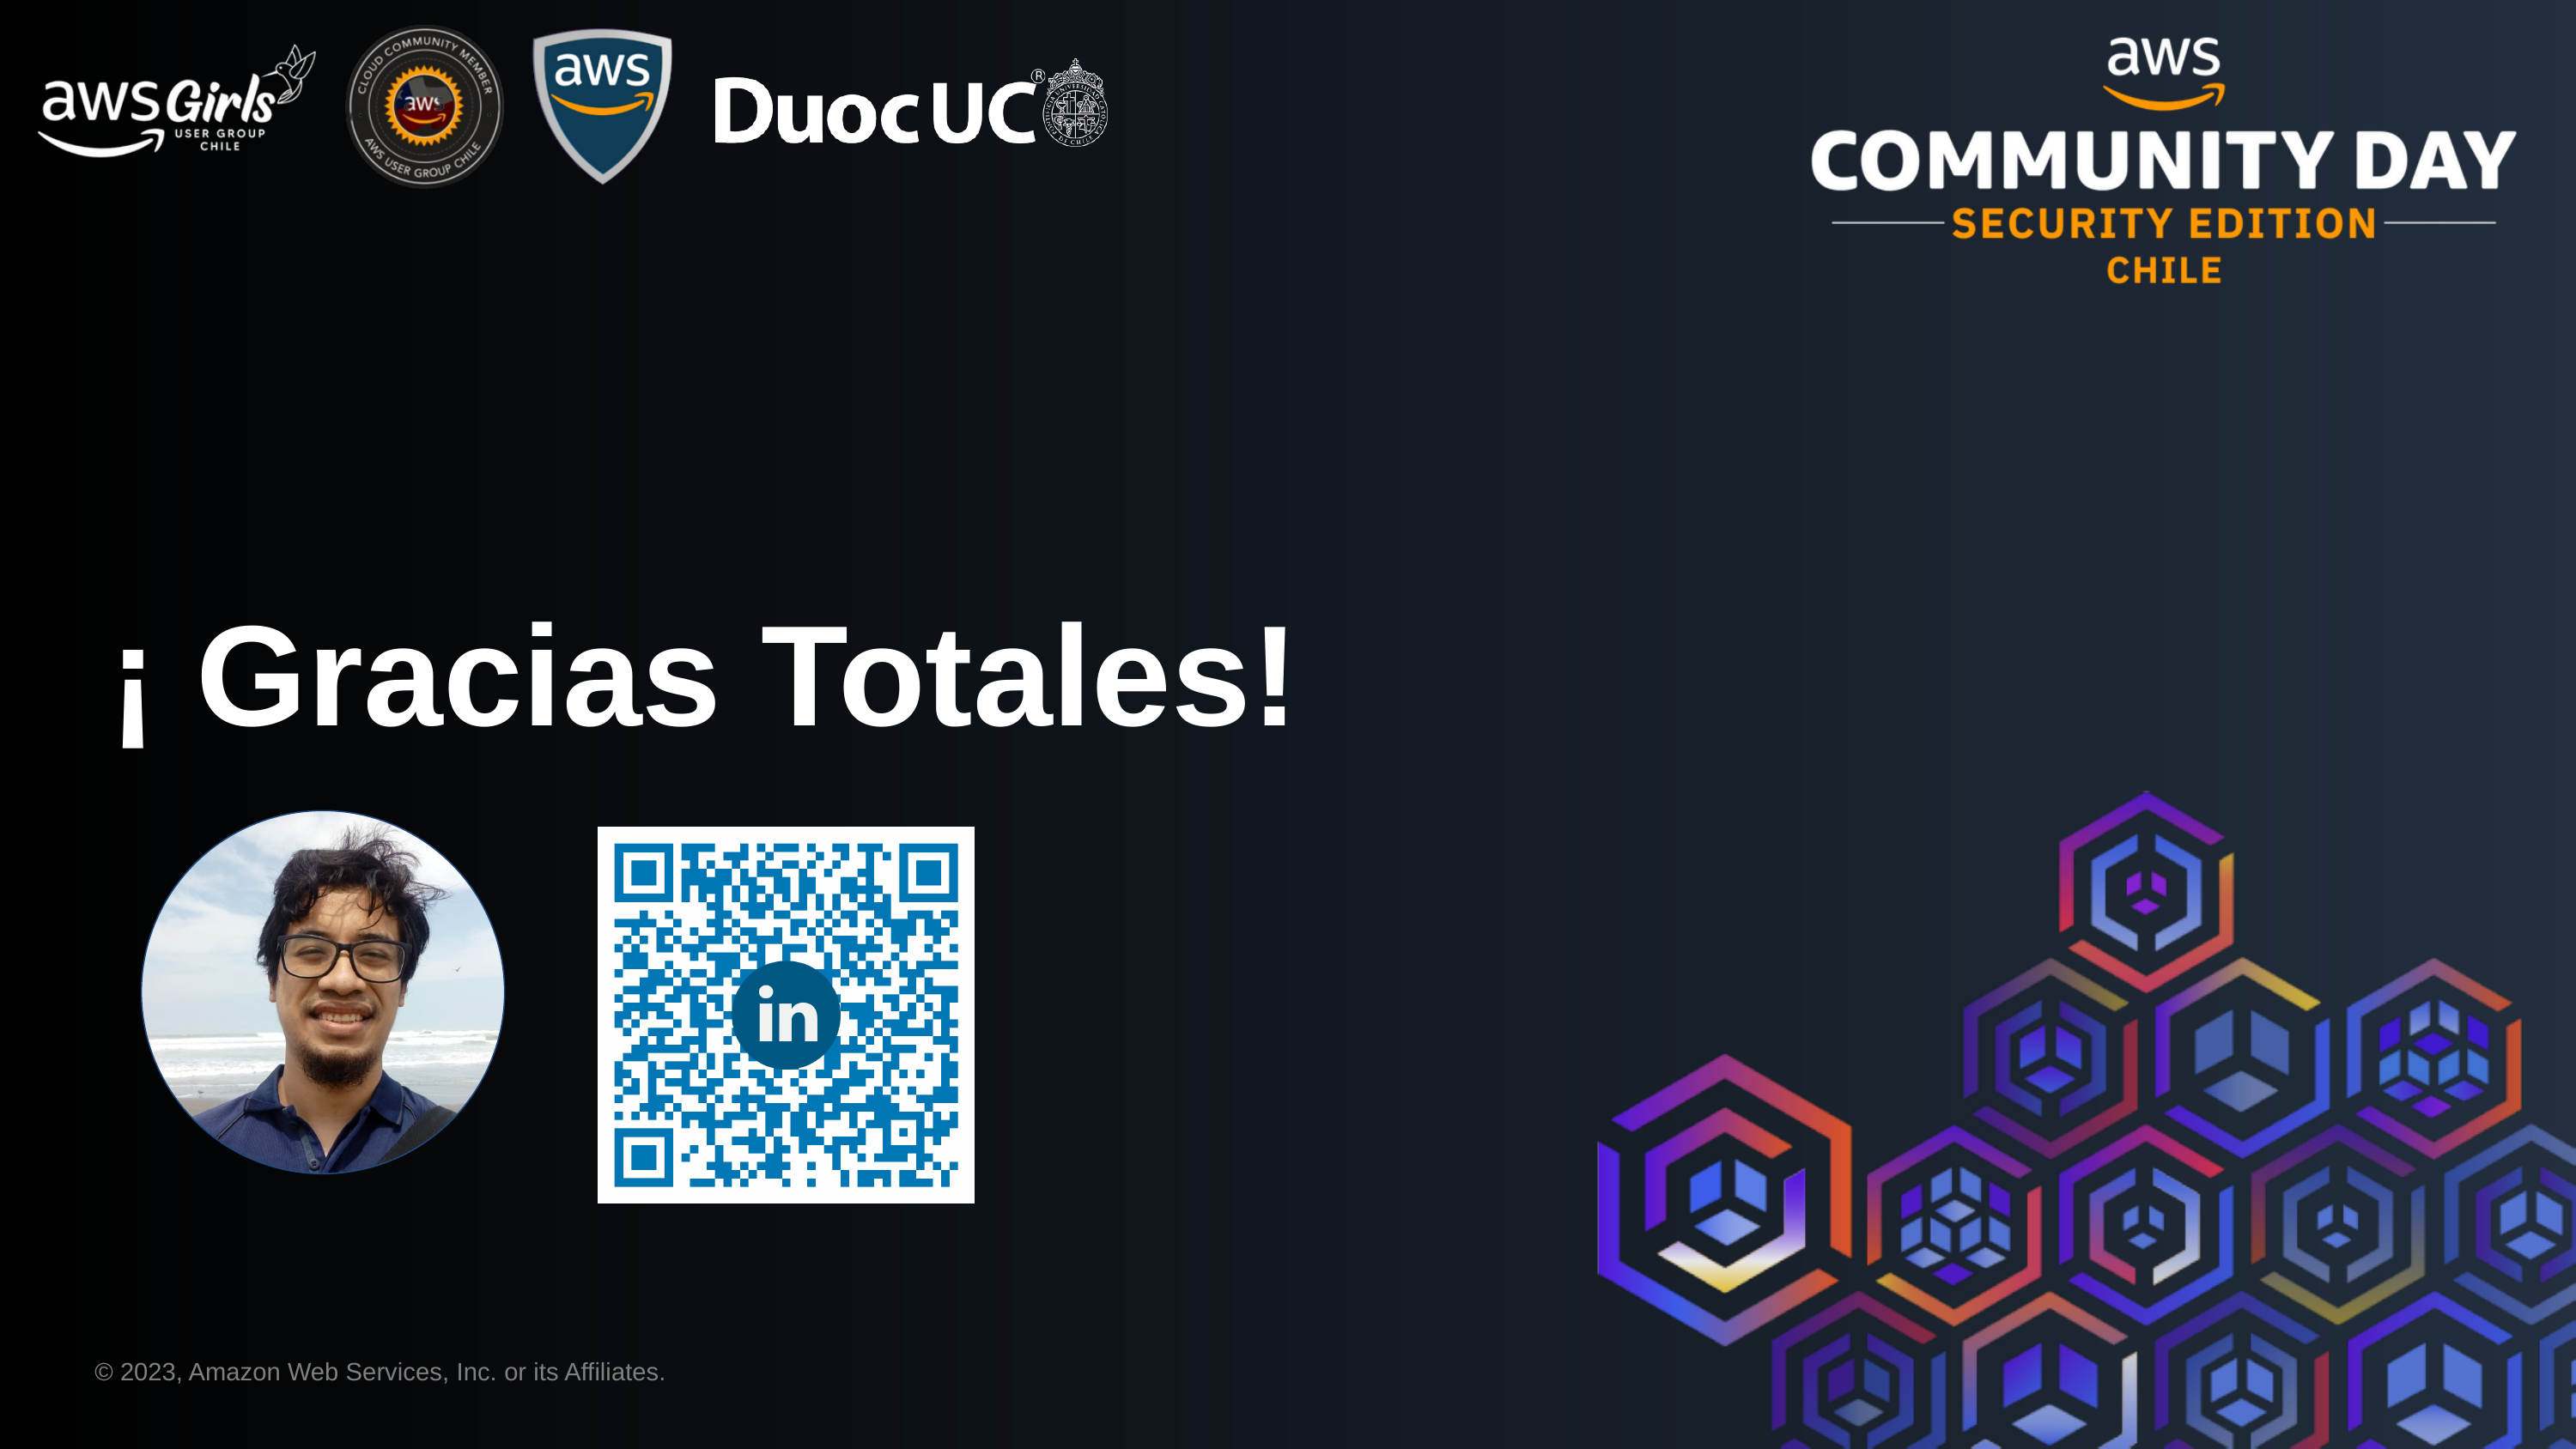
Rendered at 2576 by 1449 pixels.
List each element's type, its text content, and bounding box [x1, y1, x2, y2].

picture [141, 810, 505, 1174]
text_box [14, 20, 1108, 194]
text_box © 2023, Amazon Web Services, Inc. or its Affiliates. [94, 1349, 1018, 1386]
picture [1022, 0, 2576, 1449]
picture [598, 826, 975, 1203]
text_box ¡ Gracias Totales! [109, 548, 1018, 755]
